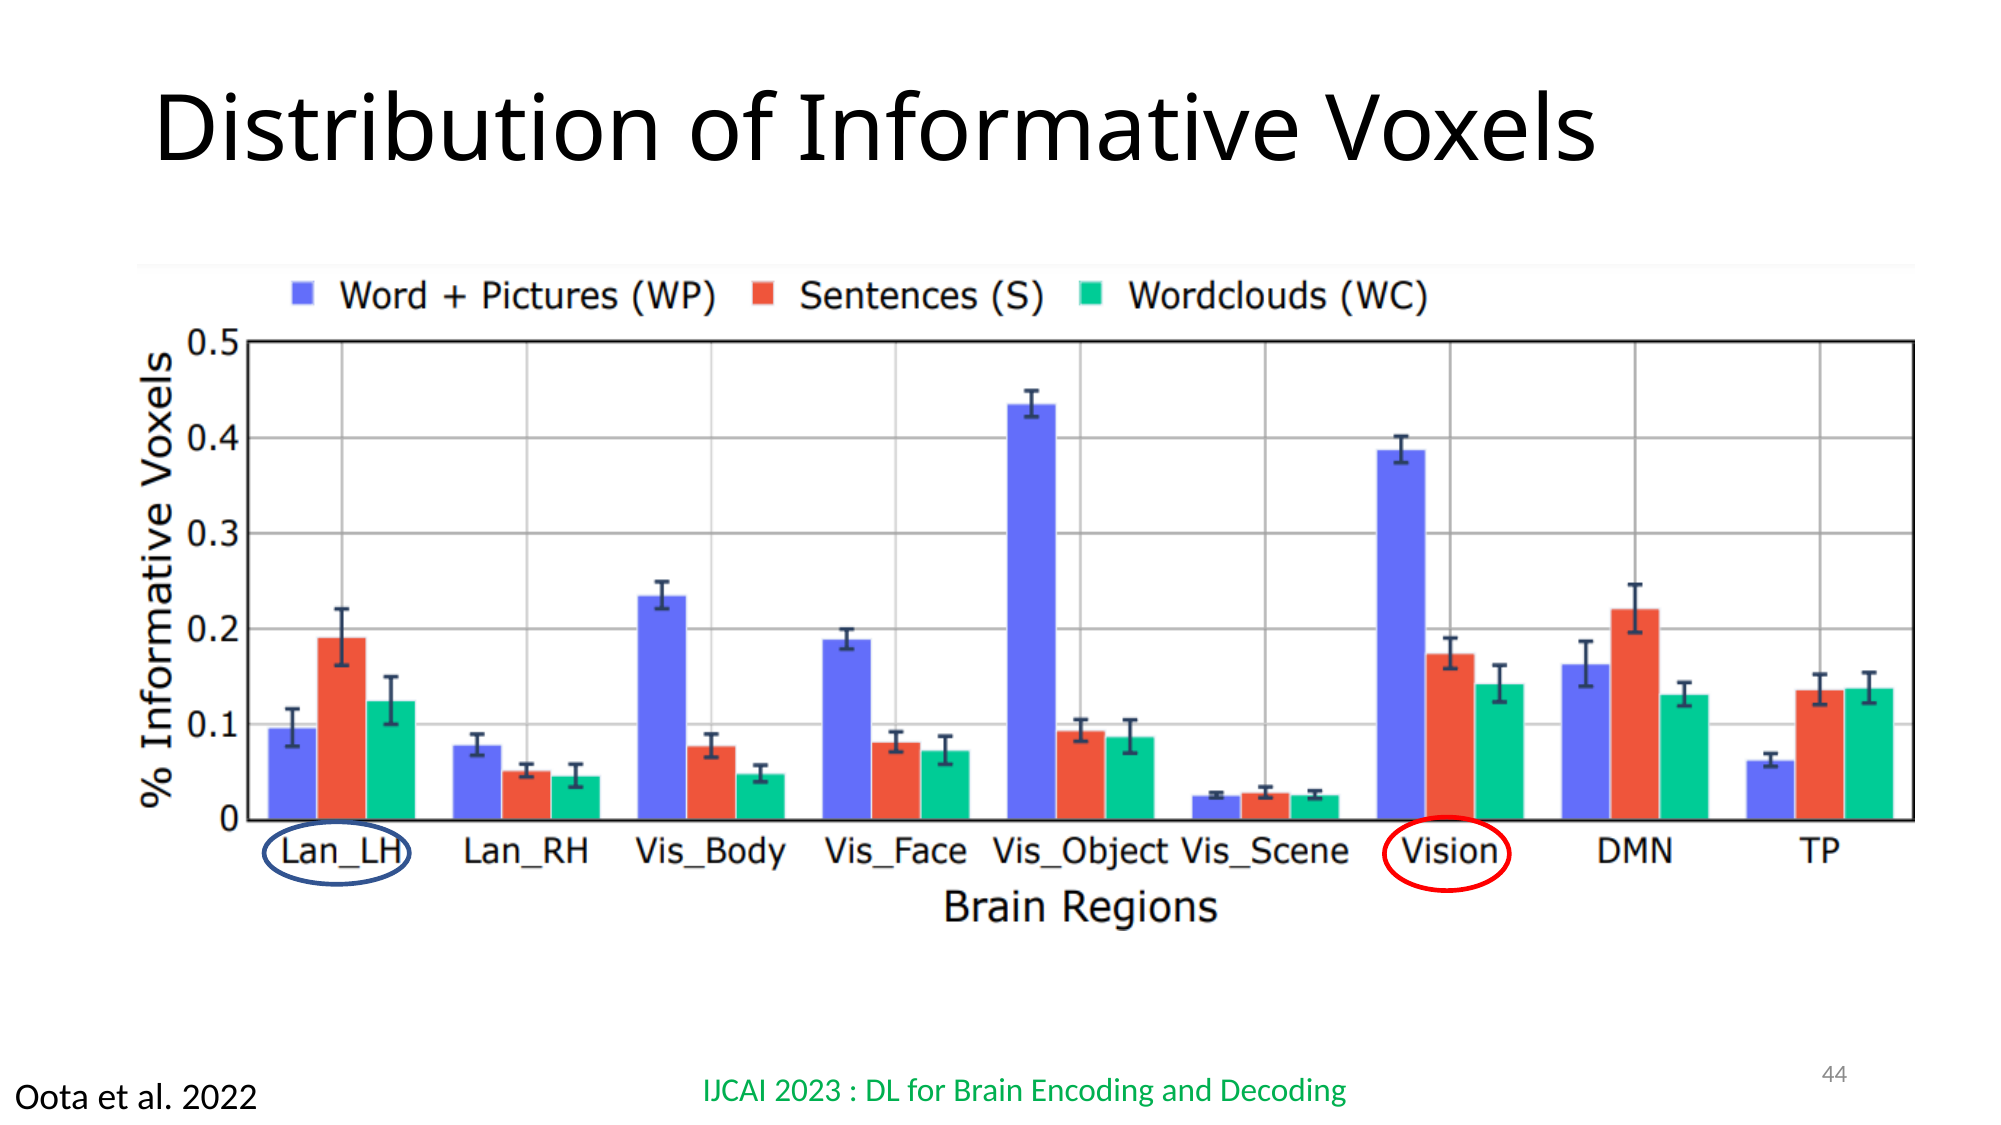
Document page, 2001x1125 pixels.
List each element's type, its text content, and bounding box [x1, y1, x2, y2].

footer IJCAI 2023 : DL for Brain Encoding and Decoding [665, 1058, 1385, 1119]
slide_number 44 [1412, 1042, 1863, 1103]
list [137, 264, 1915, 931]
text_box Oota et al. 2022 [0, 1064, 482, 1125]
title Distribution of Informative Voxels [137, 59, 1863, 202]
